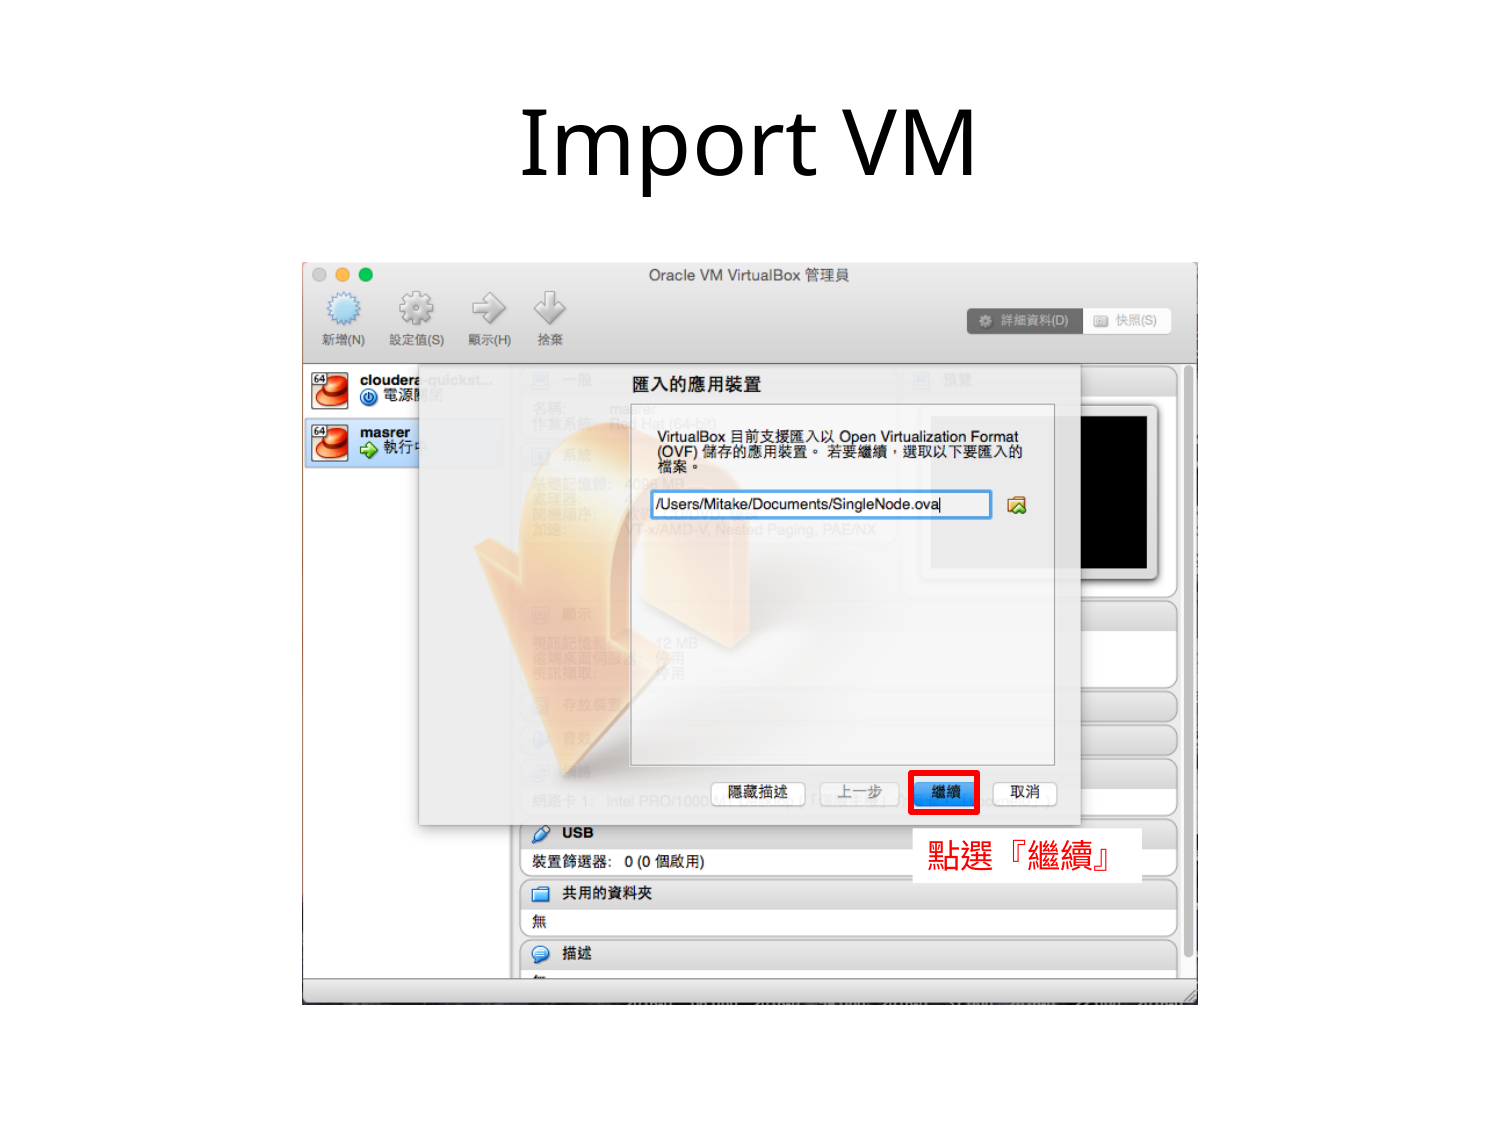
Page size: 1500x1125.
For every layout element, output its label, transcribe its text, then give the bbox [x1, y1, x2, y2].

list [301, 262, 1198, 1006]
title Import VM [75, 45, 1425, 233]
